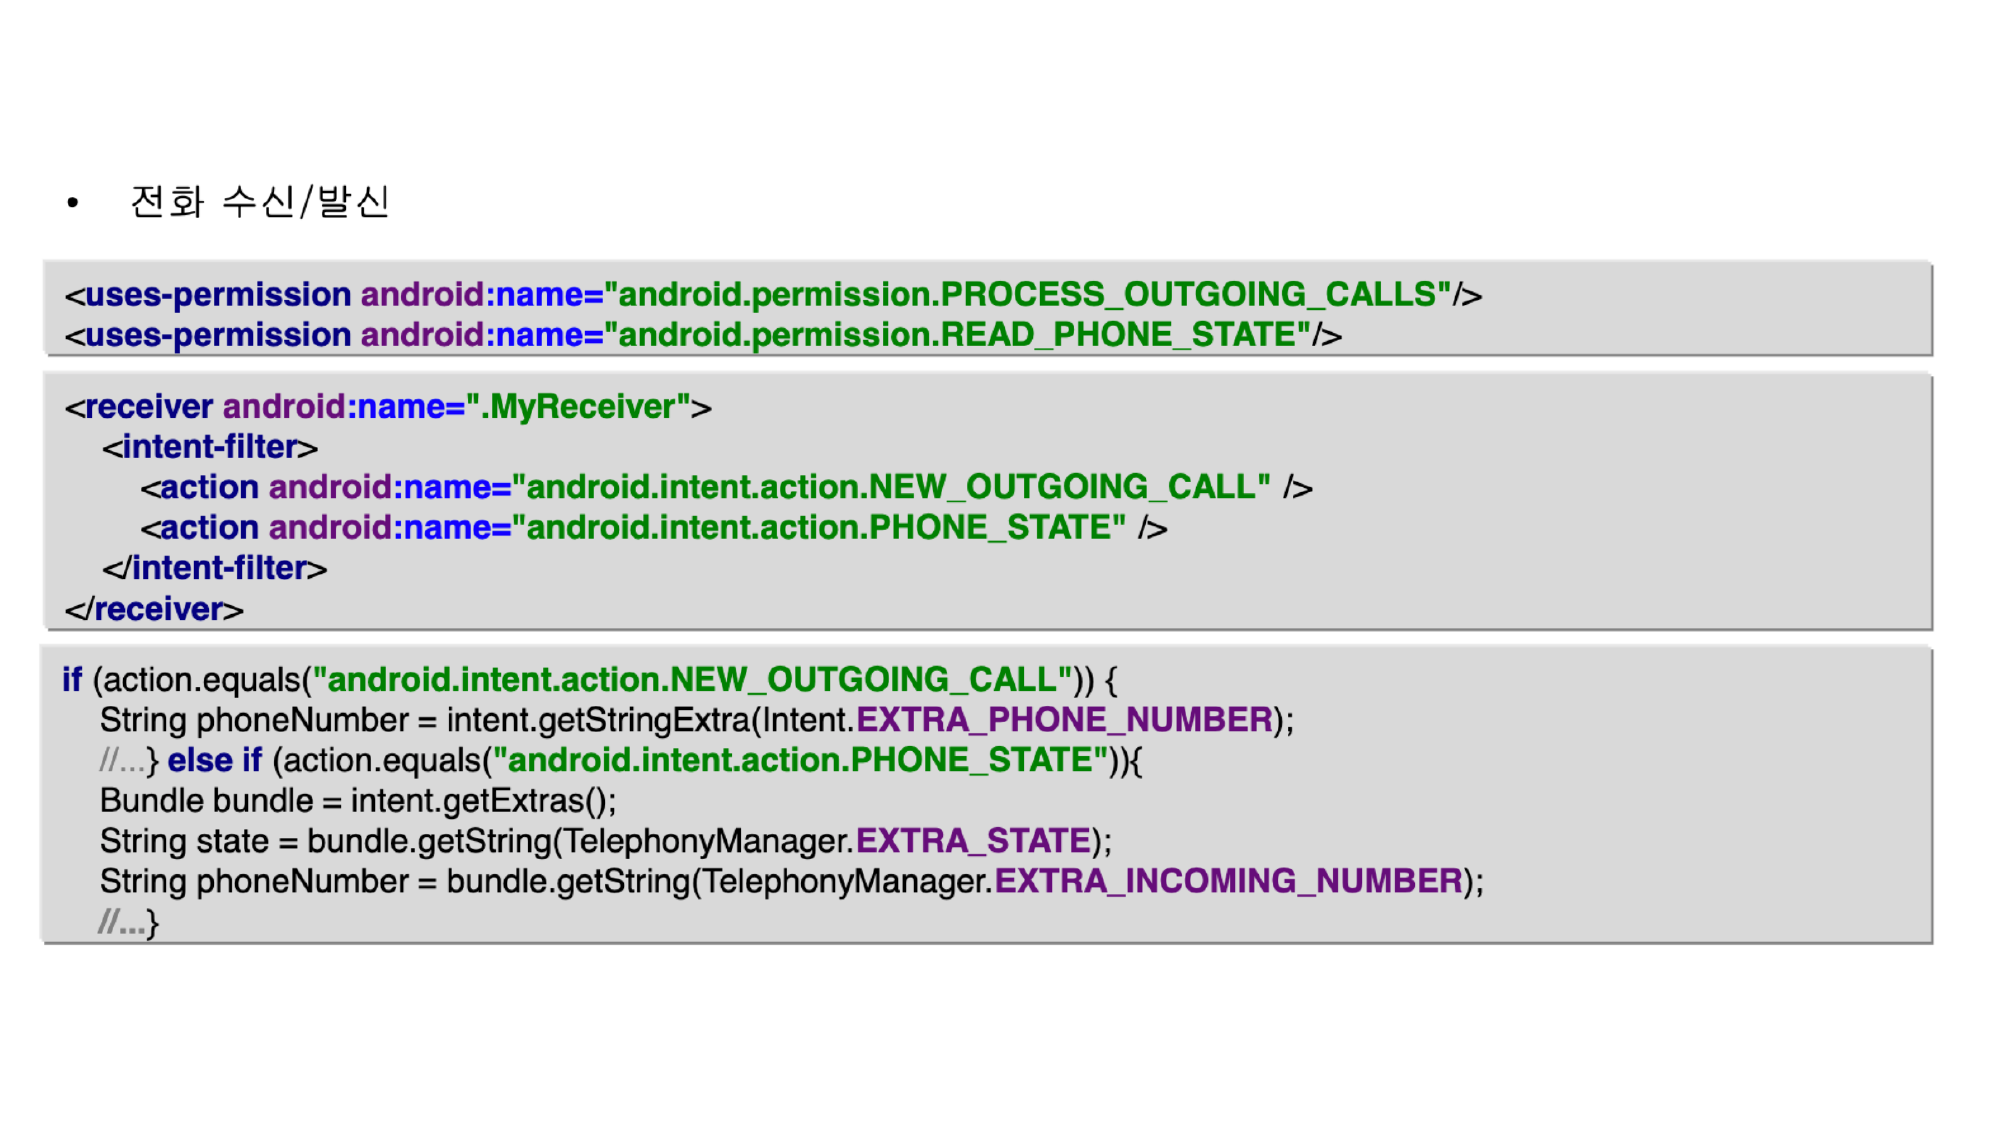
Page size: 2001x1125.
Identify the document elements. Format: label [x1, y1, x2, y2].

picture [0, 153, 1963, 972]
